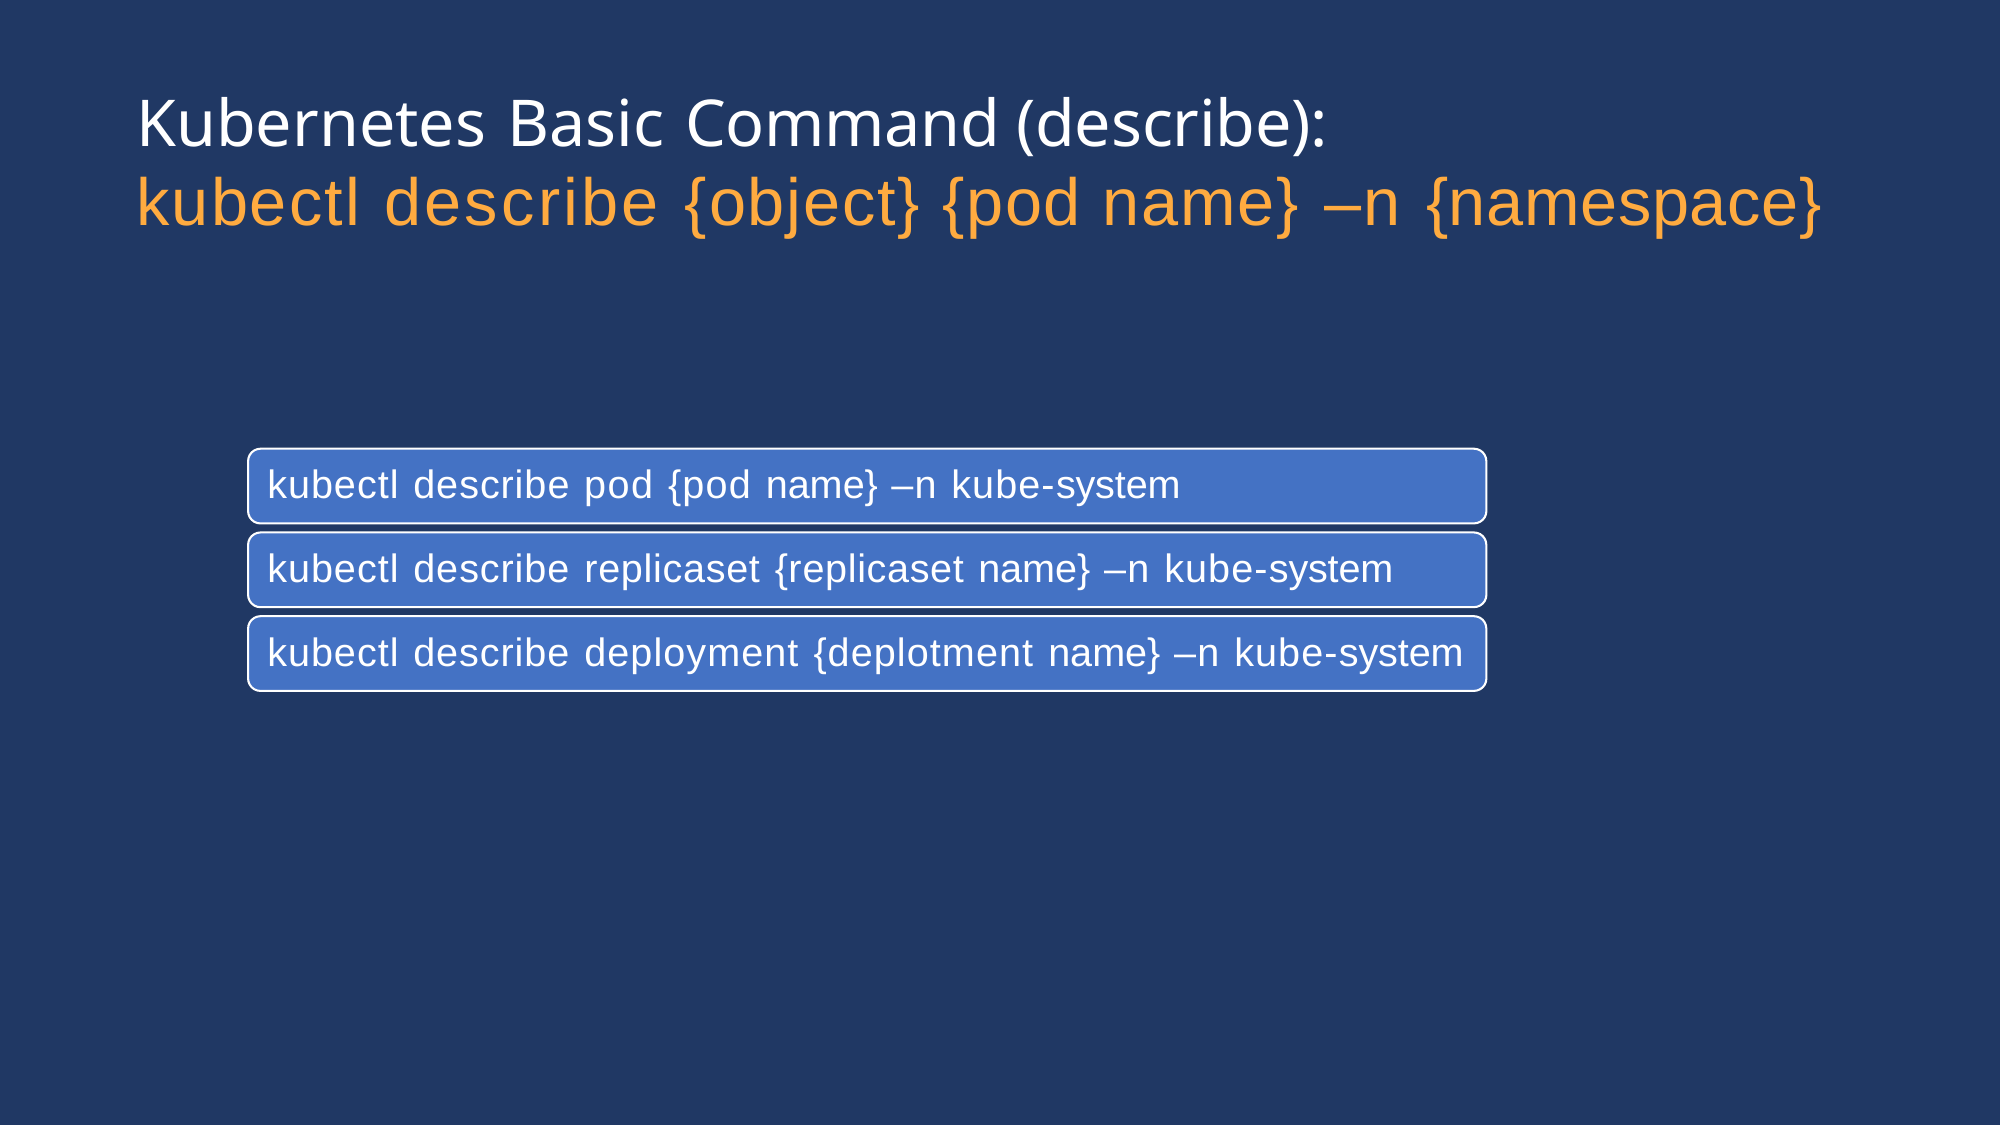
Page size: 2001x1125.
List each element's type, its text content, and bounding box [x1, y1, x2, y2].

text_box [248, 375, 1487, 765]
title Kubernetes Basic Command (describe): kubectl describe {object} {pod name} –n {namespace} [70, 20, 1864, 317]
